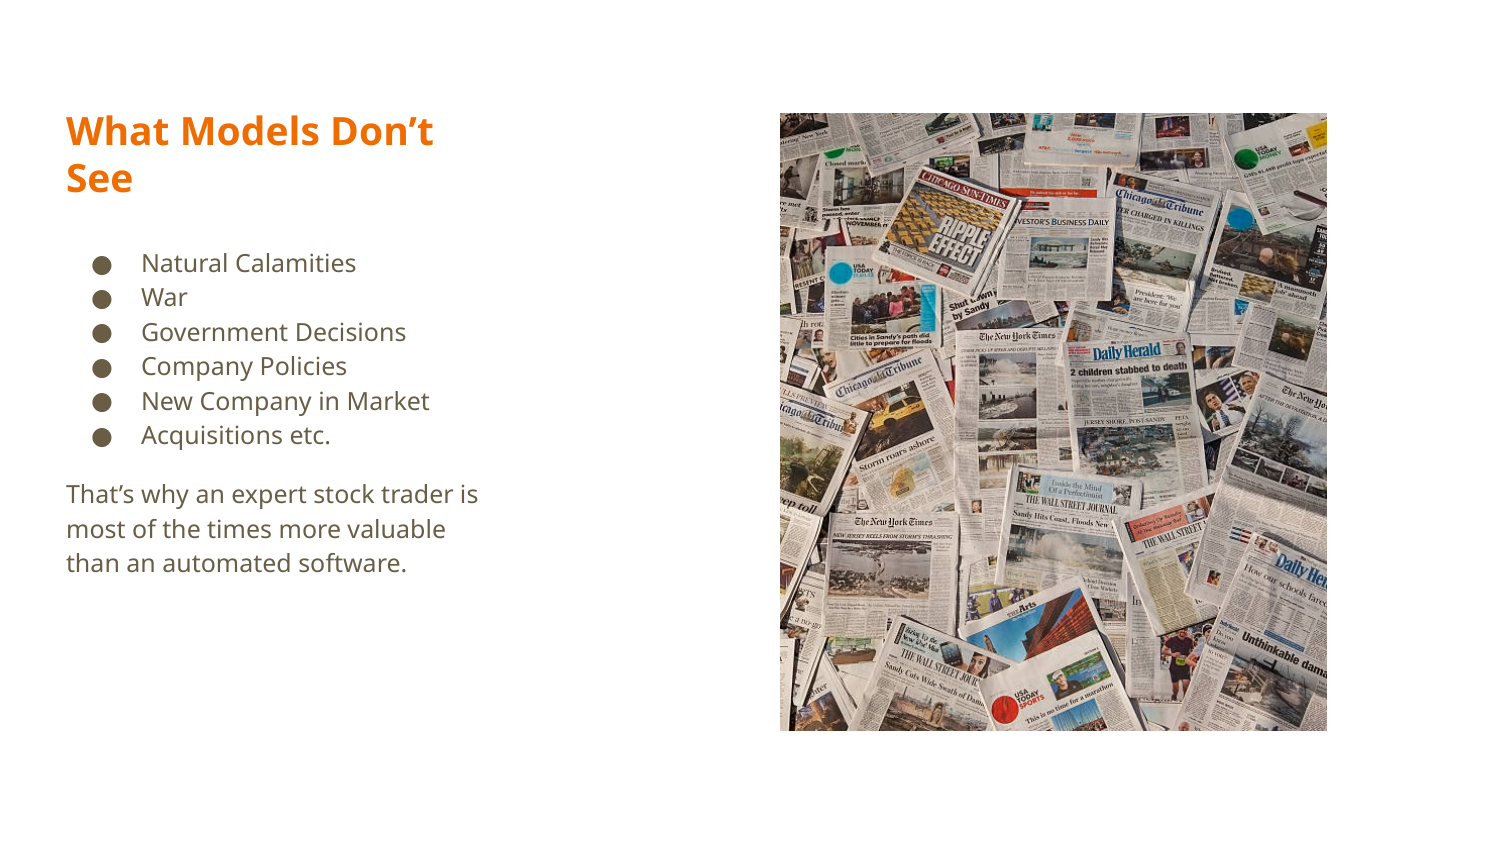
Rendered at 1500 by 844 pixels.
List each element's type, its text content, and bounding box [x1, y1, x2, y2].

title What Models Don’t See [51, 91, 512, 216]
list Natural Calamities War Government Decisions Company Policies New Company in Market Acquisitions etc. That’s why an expert stock trader is most of the times more valuable than an automated software. [51, 227, 512, 750]
picture [779, 113, 1327, 731]
